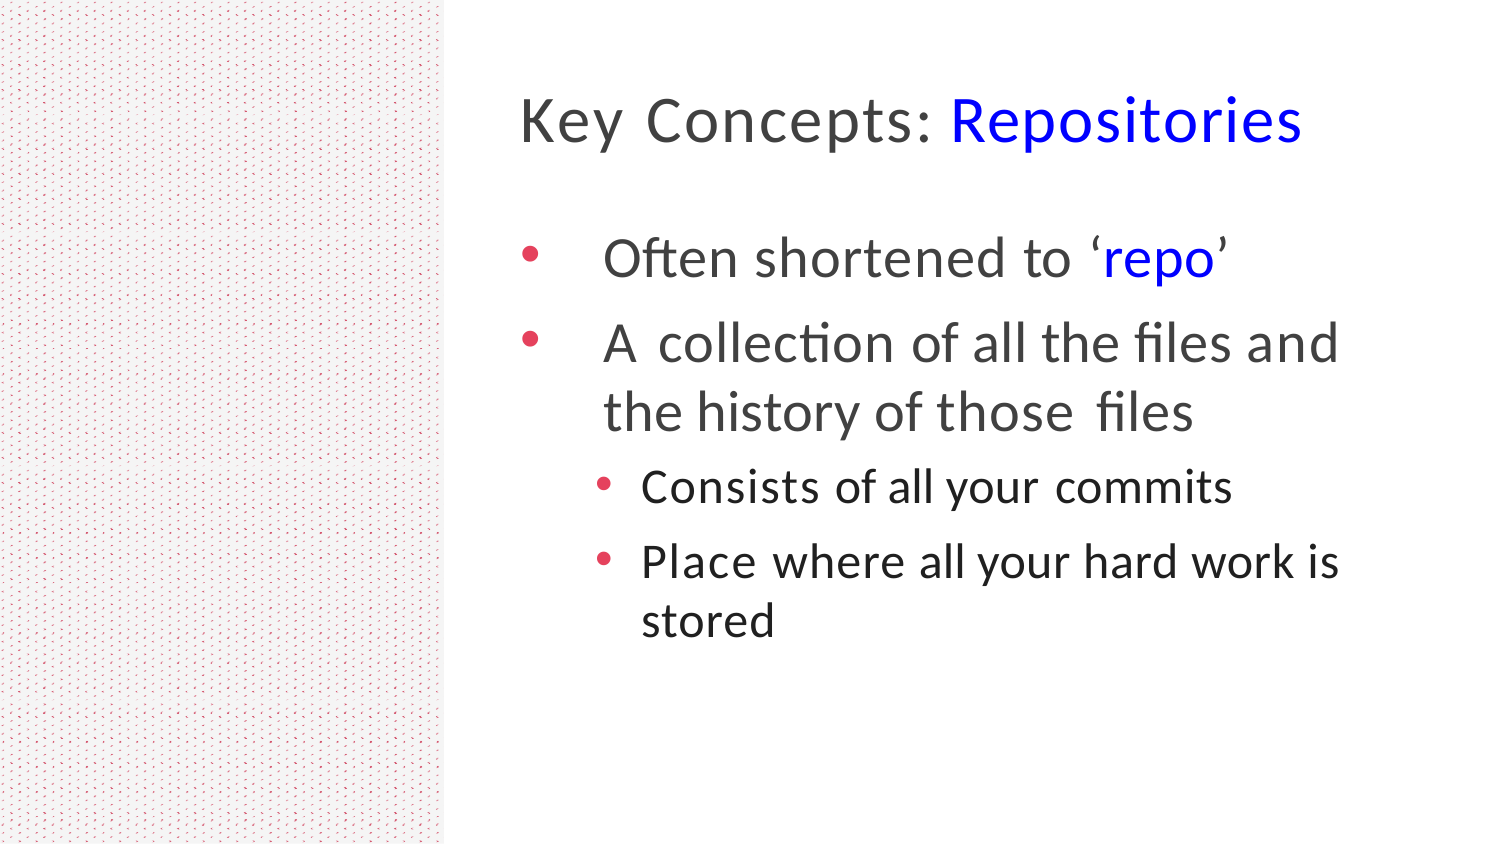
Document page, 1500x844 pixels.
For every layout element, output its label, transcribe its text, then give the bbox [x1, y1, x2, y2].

text_box Often shortened to ‘repo’ A collection of all the files and the history of those files Consists of all your commits Place where all your hard work is stored [518, 204, 1358, 648]
picture [0, 0, 444, 844]
title Key Concepts: Repositories [518, 73, 1316, 204]
